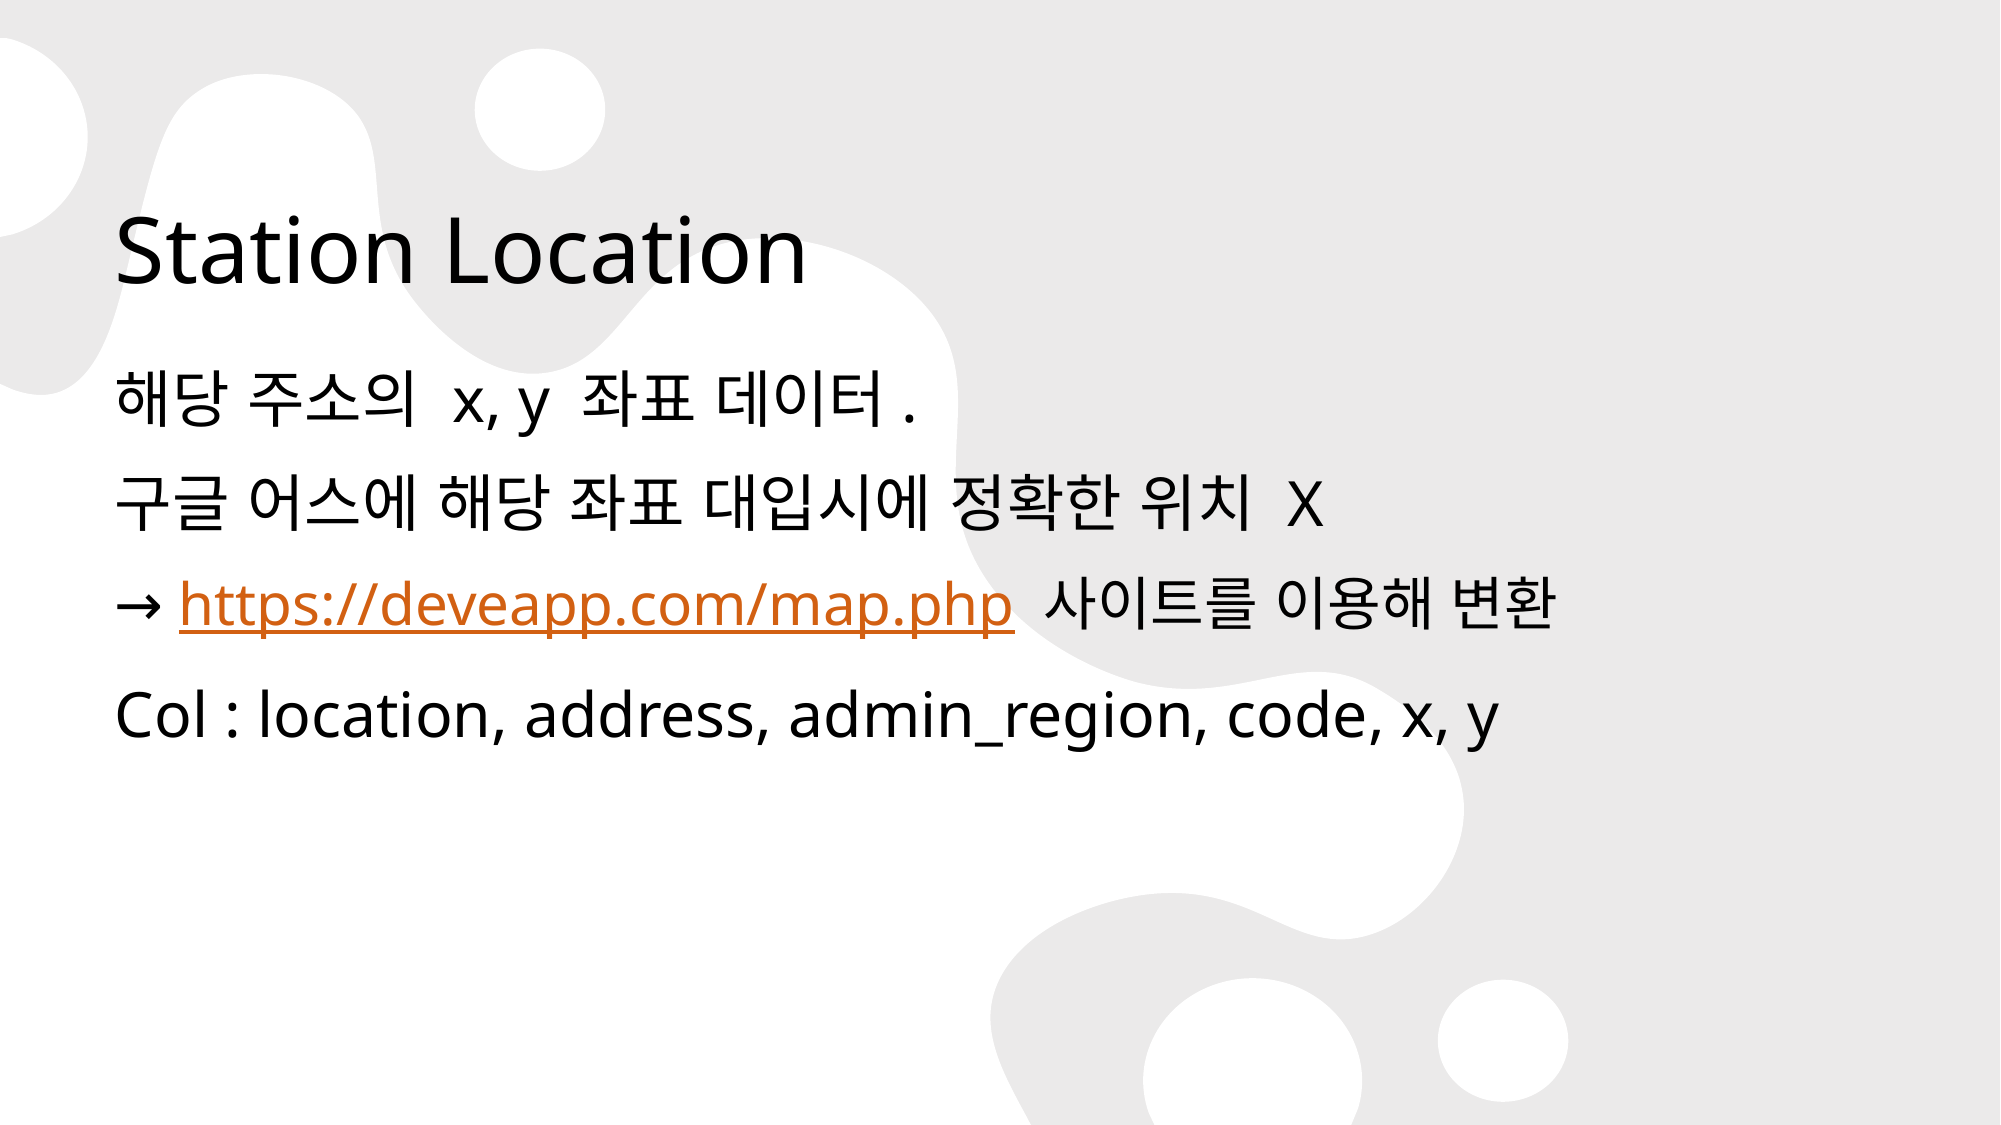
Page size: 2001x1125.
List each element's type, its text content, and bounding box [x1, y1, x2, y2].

list 해당 주소의 x, y 좌표 데이터. 구글 어스에 해당 좌표 대입시에 정확한 위치 X → https://deveapp.com/map.php 사이트를 이용해 변환 Col : location, address, admin_region, code, x, y [99, 345, 1900, 1008]
title Station Location [99, 91, 1900, 309]
